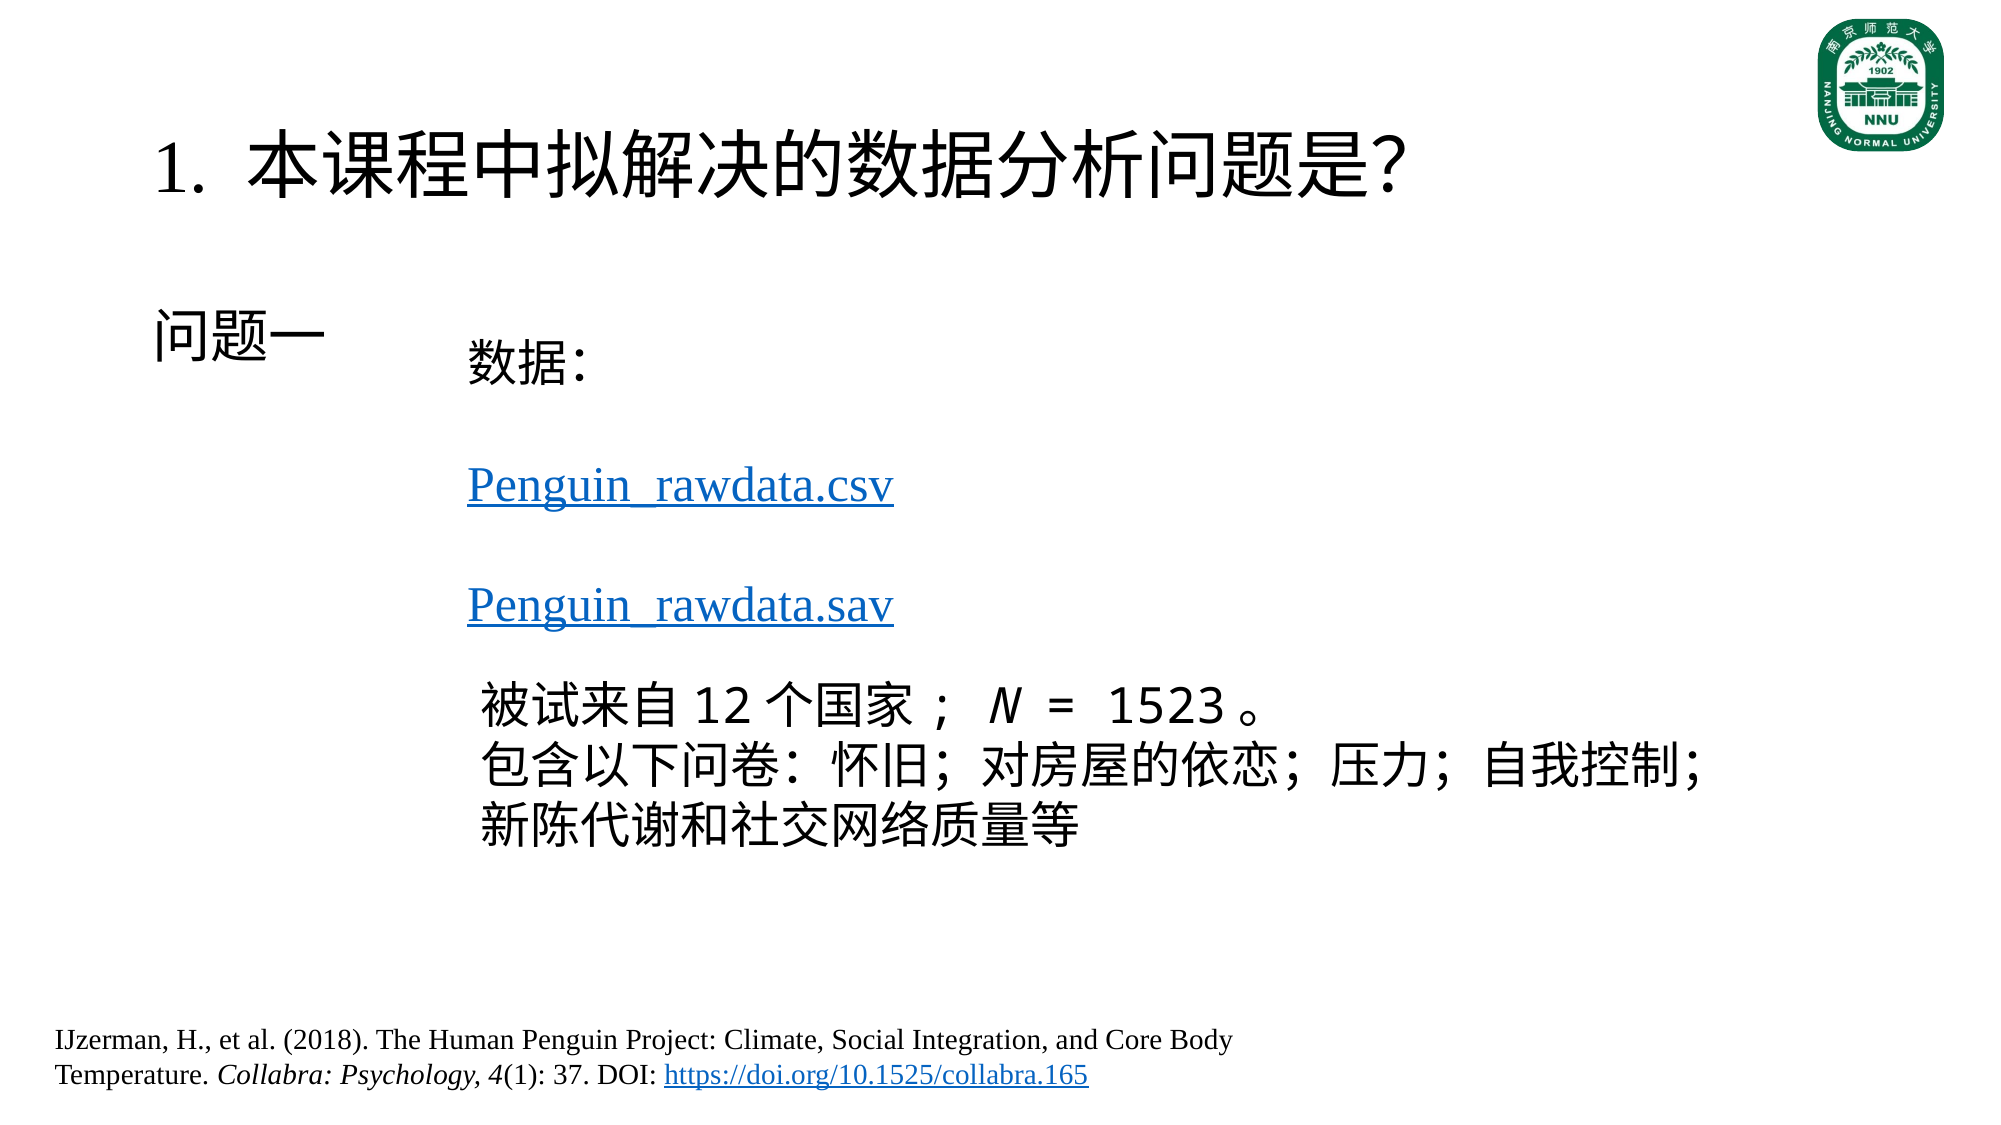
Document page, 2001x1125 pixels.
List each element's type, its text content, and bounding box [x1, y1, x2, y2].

list 问题一 [137, 299, 1863, 1014]
title 1. 本课程中拟解决的数据分析问题是？ [137, 59, 1863, 278]
picture [1817, 18, 1944, 152]
text_box IJzerman, H., et al. (2018). The Human Penguin Project: Climate, Social Integration, and Core Body Temperature. Collabra: Psychology, 4(1): 37. DOI: https://doi.org/10.1525/collabra.165 [39, 1013, 1256, 1098]
text_box 数据： Penguin_rawdata.csv Penguin_rawdata.sav [452, 323, 1663, 639]
text_box 被试来自12个国家; N = 1523。 包含以下问卷：怀旧；对房屋的依恋；压力；自我控制；新陈代谢和社交网络质量等 [465, 666, 1742, 862]
